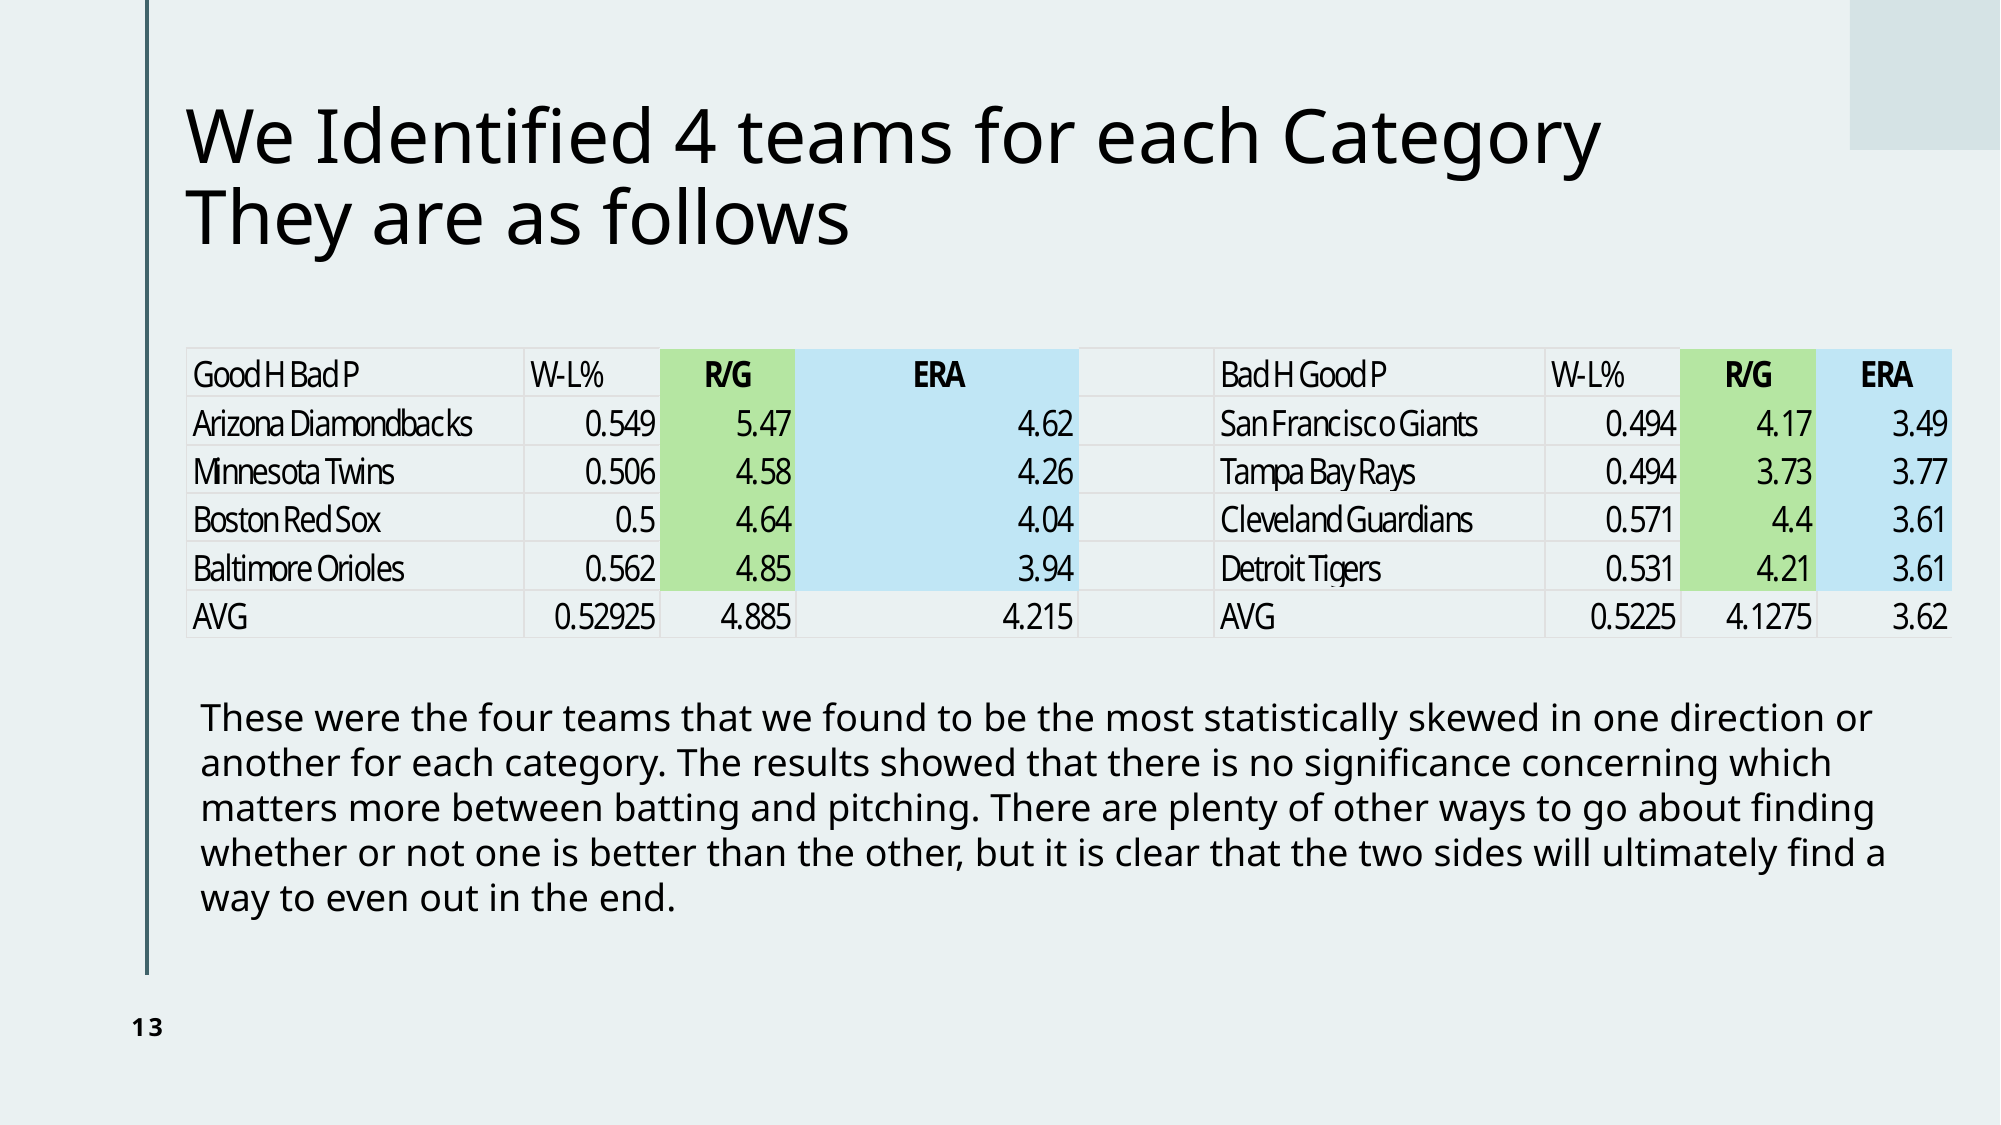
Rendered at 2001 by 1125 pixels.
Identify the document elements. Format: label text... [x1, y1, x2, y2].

text_box These were the four teams that we found to be the most statistically skewed in one direction or another for each category. The results showed that there is no significance concerning which matters more between batting and pitching. There are plenty of other ways to go about finding whether or not one is better than the other, but it is clear that the two sides will ultimately find a way to even out in the end. [185, 686, 1936, 926]
picture [185, 347, 1954, 640]
slide_number 13 [67, 975, 227, 1082]
title We Identified 4 teams for each Category They are as follows [185, 62, 1687, 297]
